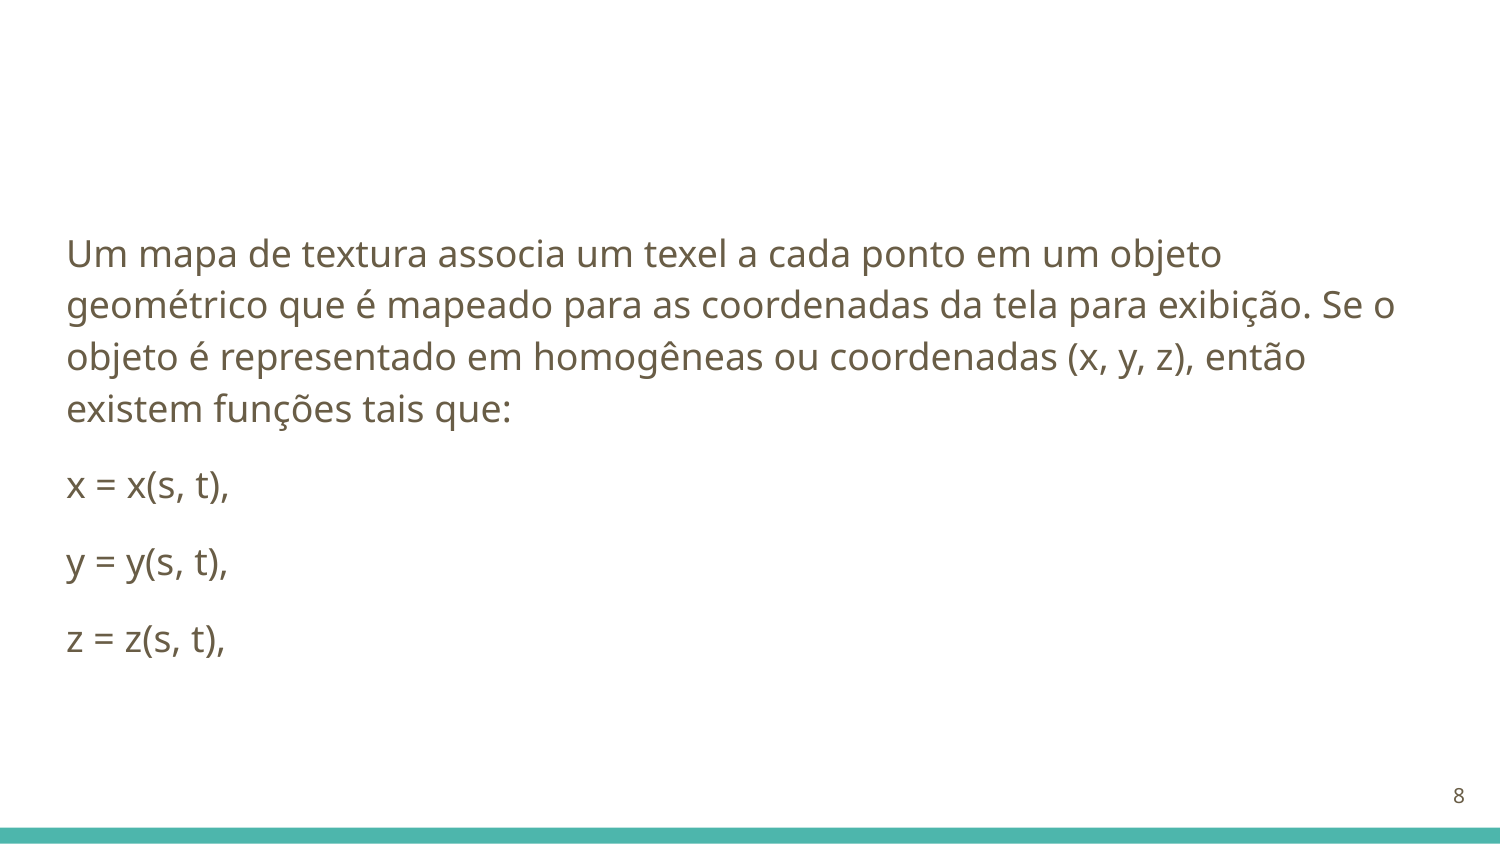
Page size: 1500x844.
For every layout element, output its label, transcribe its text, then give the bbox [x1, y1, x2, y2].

list Um mapa de textura associa um texel a cada ponto em um objeto geométrico que é mapeado para as coordenadas da tela para exibição. Se o objeto é representado em homogêneas ou coordenadas (x, y, z), então existem funções tais que: x = x(s, t), y = y(s, t), z = z(s, t), [51, 207, 1449, 750]
slide_number ‹#› [1389, 764, 1480, 830]
